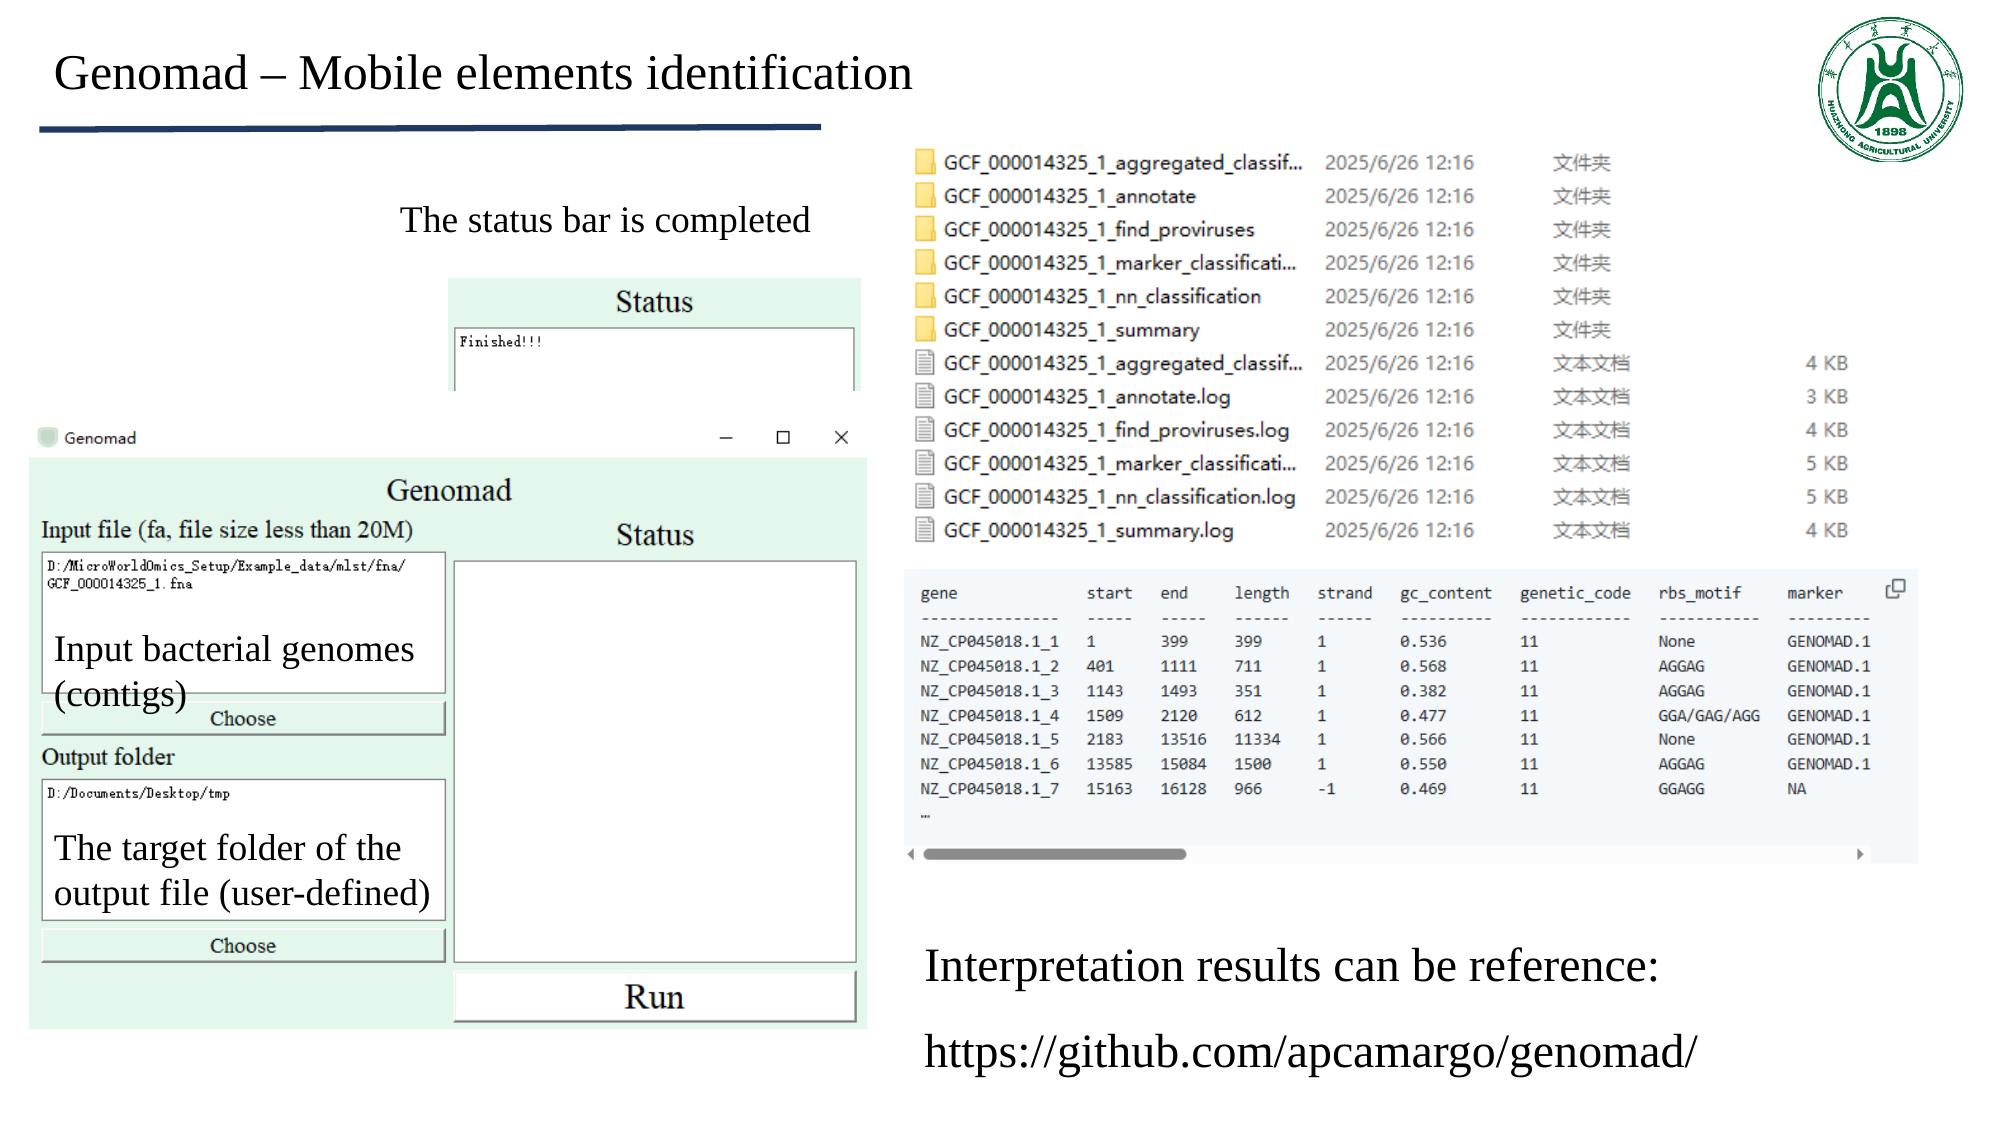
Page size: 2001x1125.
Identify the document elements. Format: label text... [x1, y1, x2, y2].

text_box Genomad – Mobile elements identification [39, 32, 953, 108]
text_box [1808, 6, 1971, 195]
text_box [39, 126, 821, 130]
text_box [29, 32, 1281, 119]
text_box The status bar is completed [385, 187, 843, 248]
picture [448, 278, 861, 391]
picture [29, 421, 867, 1029]
picture [886, 138, 1941, 876]
text_box Interpretation results can be reference: https://github.com/apcamargo/genomad/ [909, 897, 2000, 1125]
